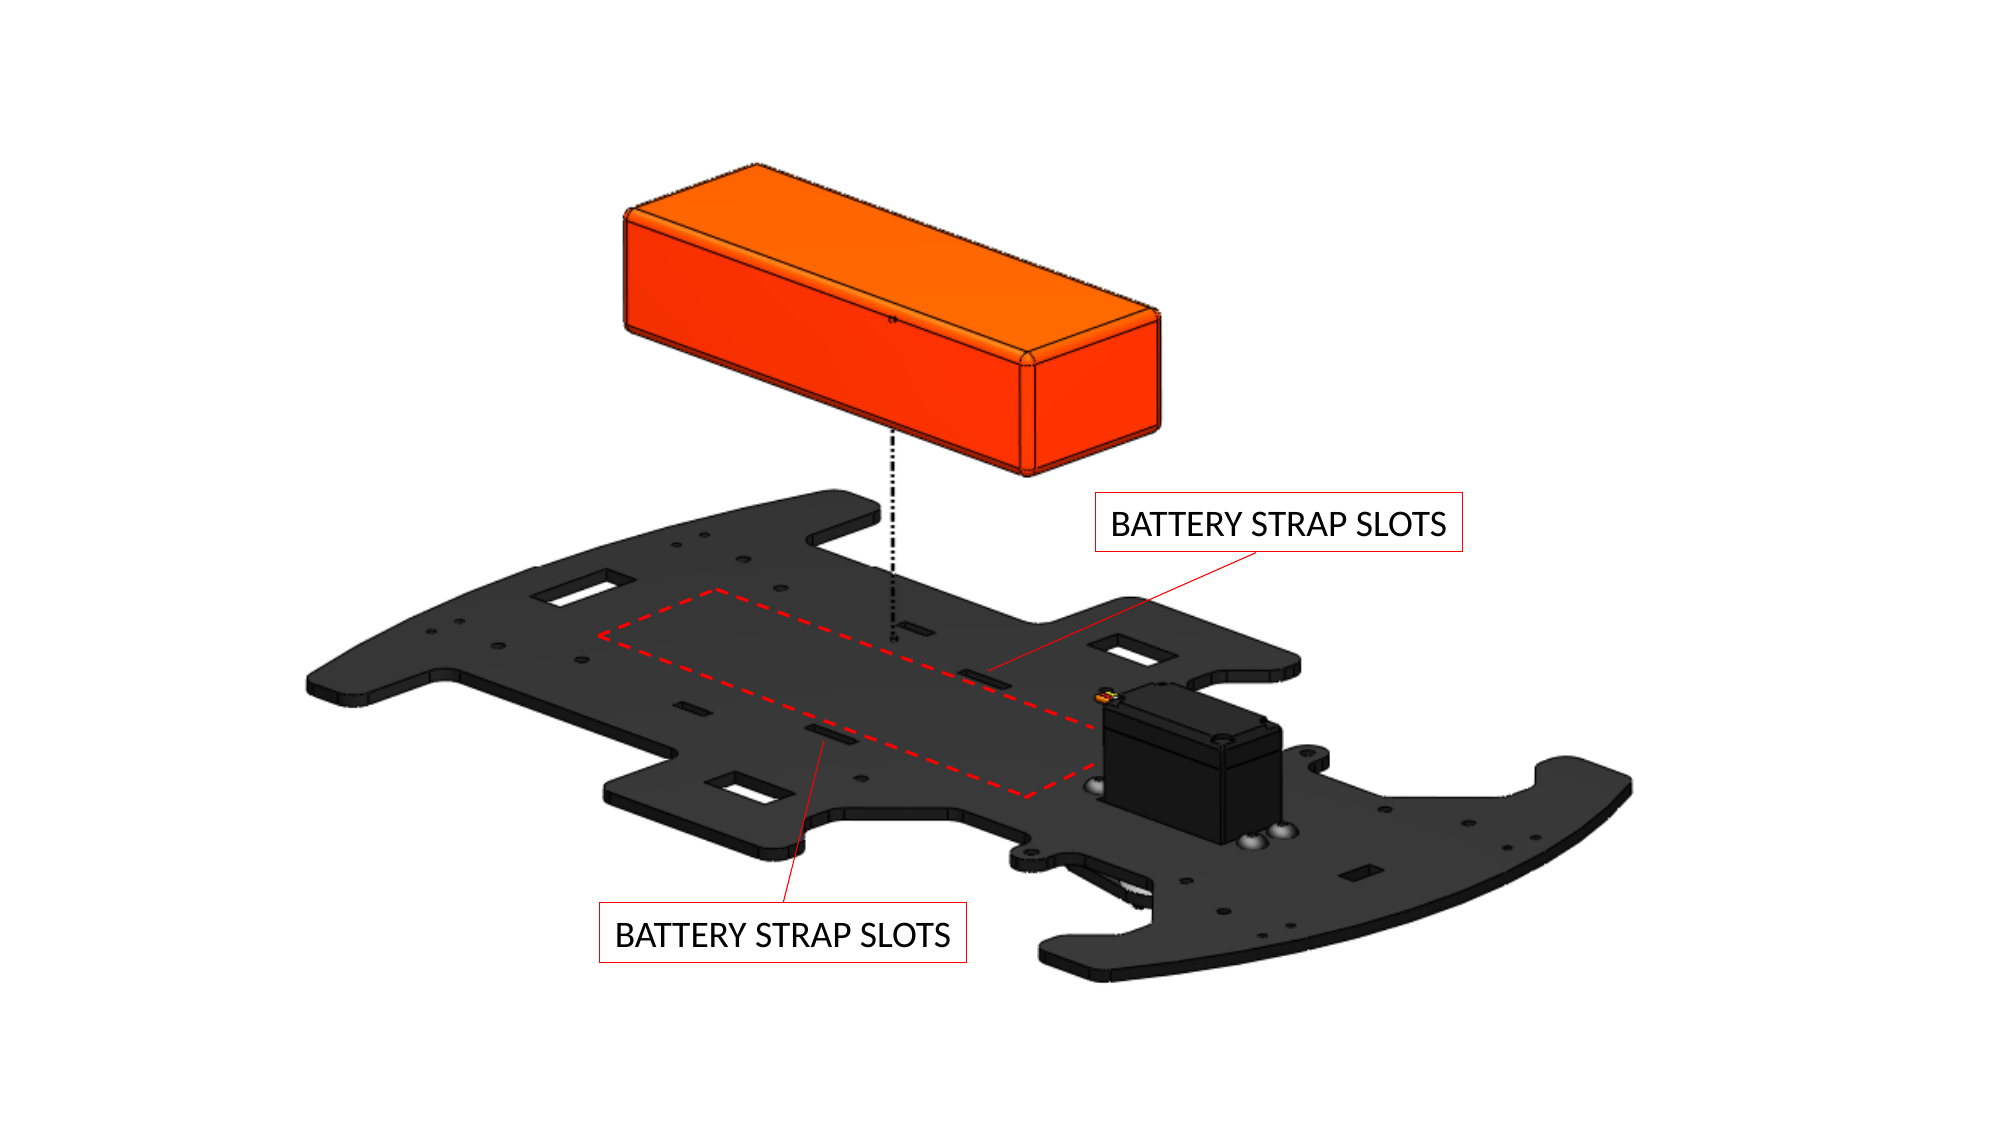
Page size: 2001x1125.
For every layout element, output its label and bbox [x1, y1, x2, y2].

text_box [715, 589, 1094, 728]
text_box [598, 635, 1030, 798]
text_box [1024, 764, 1094, 798]
text_box [598, 589, 715, 635]
text_box [783, 741, 824, 903]
picture [217, 52, 1724, 1073]
text_box [987, 552, 1256, 672]
